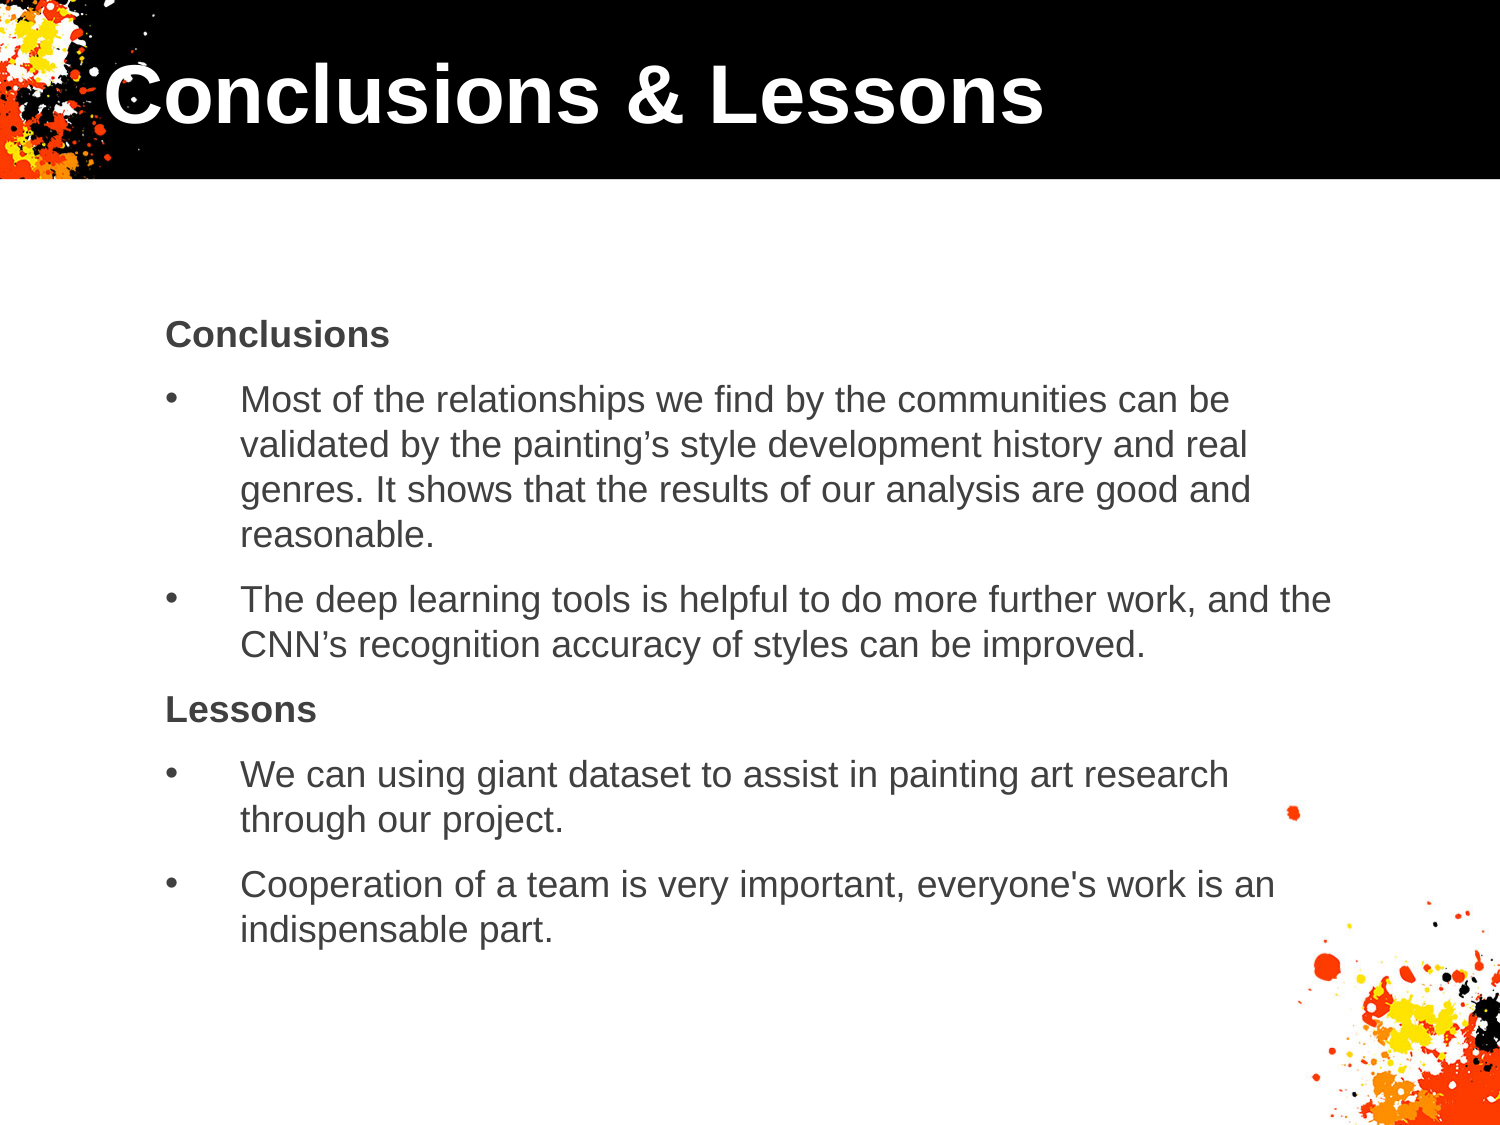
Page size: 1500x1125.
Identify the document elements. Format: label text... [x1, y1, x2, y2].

title Conclusions & Lessons [88, 2, 1500, 179]
list Conclusions Most of the relationships we find by the communities can be validated by the painting’s style development history and real genres. It shows that the results of our analysis are good and reasonable. The deep learning tools is helpful to do more further work, and the CNN’s recognition accuracy of styles can be improved. Lessons We can using giant dataset to assist in painting art research through our project. Cooperation of a team is very important, everyone's work is an indispensable part. [100, 302, 1371, 941]
picture [0, 0, 1500, 1125]
